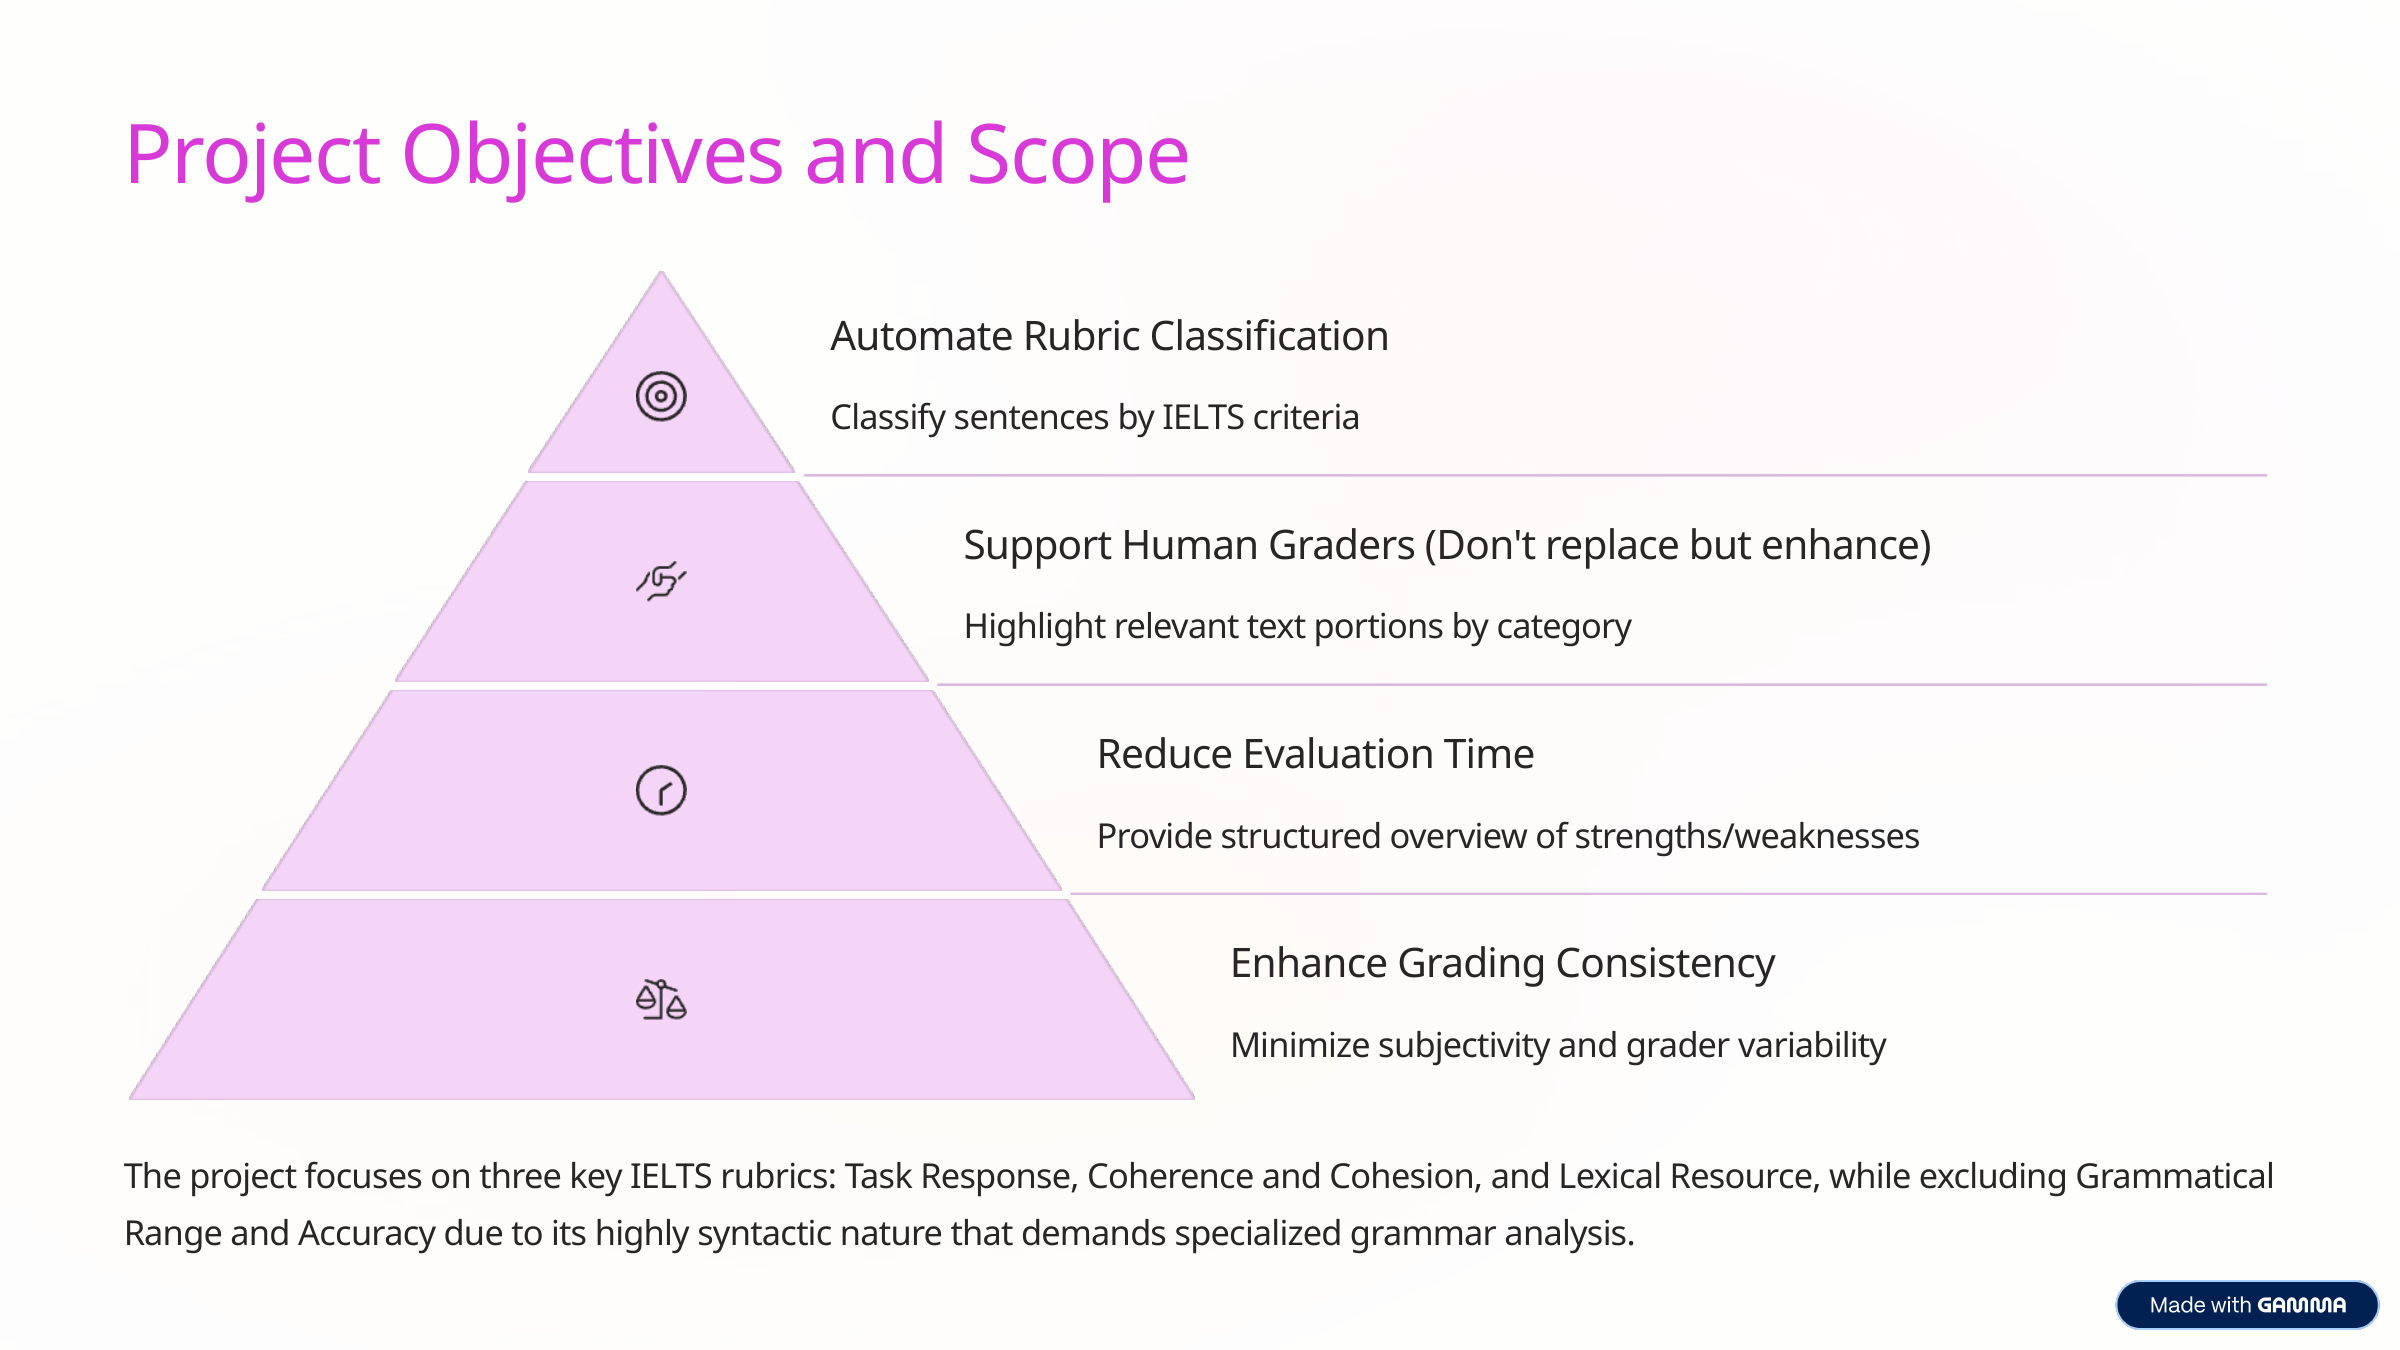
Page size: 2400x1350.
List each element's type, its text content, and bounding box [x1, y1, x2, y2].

text_box Project Objectives and Scope [123, 97, 1156, 202]
text_box Classify sentences by IELTS criteria [830, 380, 1393, 437]
text_box Minimize subjectivity and grader variability [1229, 1008, 1830, 1065]
text_box The project focuses on three key IELTS rubrics: Task Response, Coherence and Cohesion, and Lexical Resource, while excluding Grammatical Range and Accuracy due to its highly syntactic nature that demands specialized grammar analysis. [123, 1139, 2277, 1253]
text_box Highlight relevant text portions by category [963, 589, 1911, 647]
picture [2106, 1271, 2389, 1339]
picture [528, 271, 795, 473]
picture [395, 481, 929, 682]
picture [262, 690, 1062, 891]
text_box Automate Rubric Classification [830, 307, 1393, 360]
text_box Provide structured overview of strengths/weaknesses [1096, 798, 1847, 856]
picture [129, 899, 1195, 1100]
text_box Support Human Graders (Don't replace but enhance) [963, 516, 1911, 569]
text_box Enhance Grading Consistency [1229, 934, 1770, 987]
text_box Reduce Evaluation Time [1096, 725, 1533, 778]
